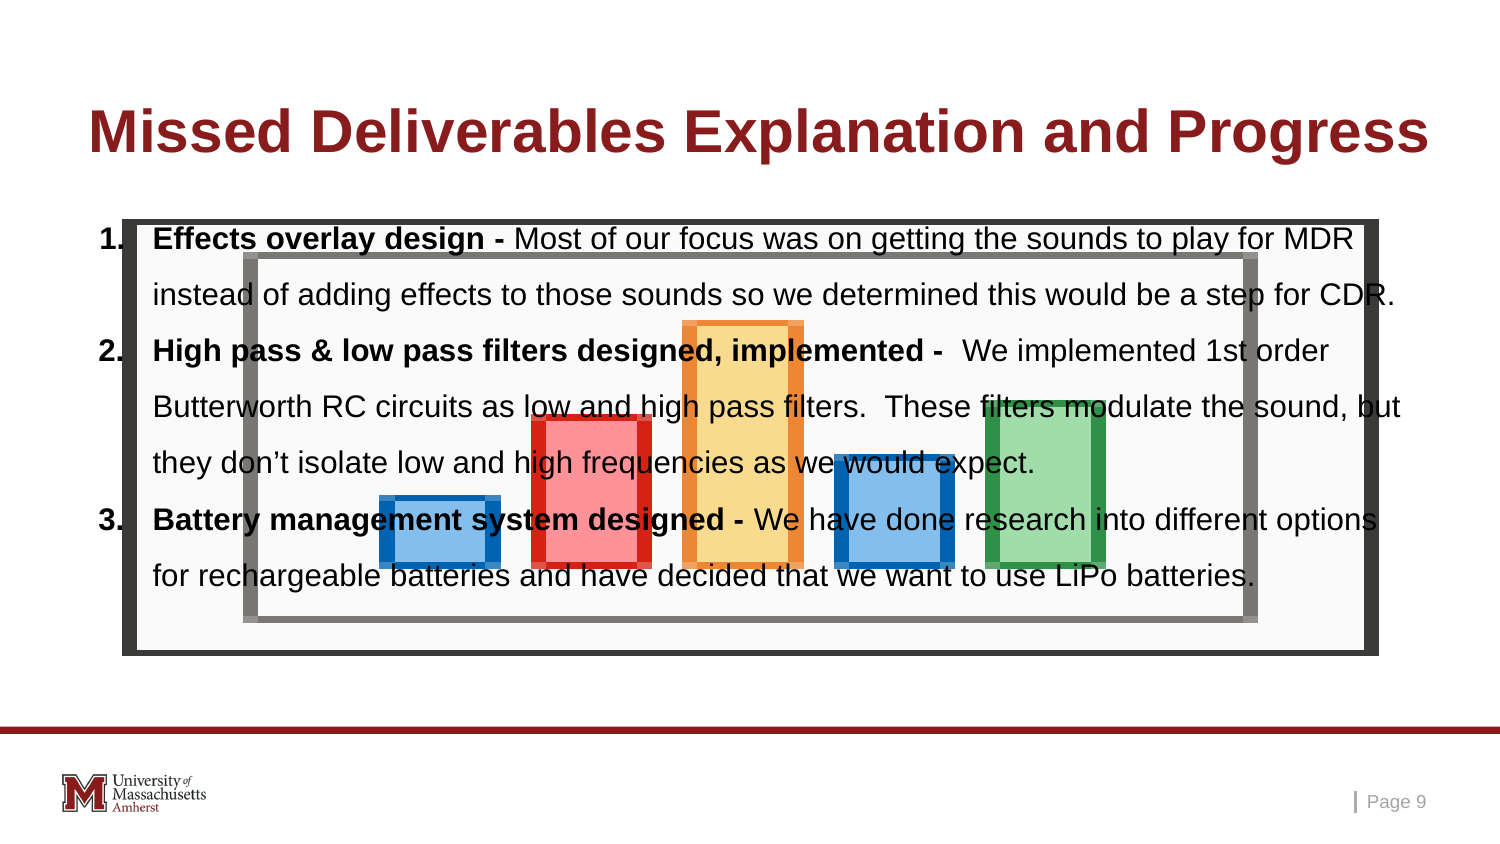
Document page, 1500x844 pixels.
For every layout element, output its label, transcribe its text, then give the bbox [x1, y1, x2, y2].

title Missed Deliverables Explanation and Progress [77, 91, 1452, 176]
picture [62, 774, 206, 812]
slide_number Page ‹#› [1355, 791, 1475, 812]
text_box Effects overlay design - Most of our focus was on getting the sounds to play for MDR instead of adding effects to those sounds so we determined this would be a step for CDR. High pass & low pass filters designed, implemented - We implemented 1st order Butterworth RC circuits as low and high pass filters. These filters modulate the sound, but they don’t isolate low and high frequencies as we would expect. Battery management system designed - We have done research into different options for rechargeable batteries and have decided that we want to use LiPo batteries. [77, 199, 1425, 677]
